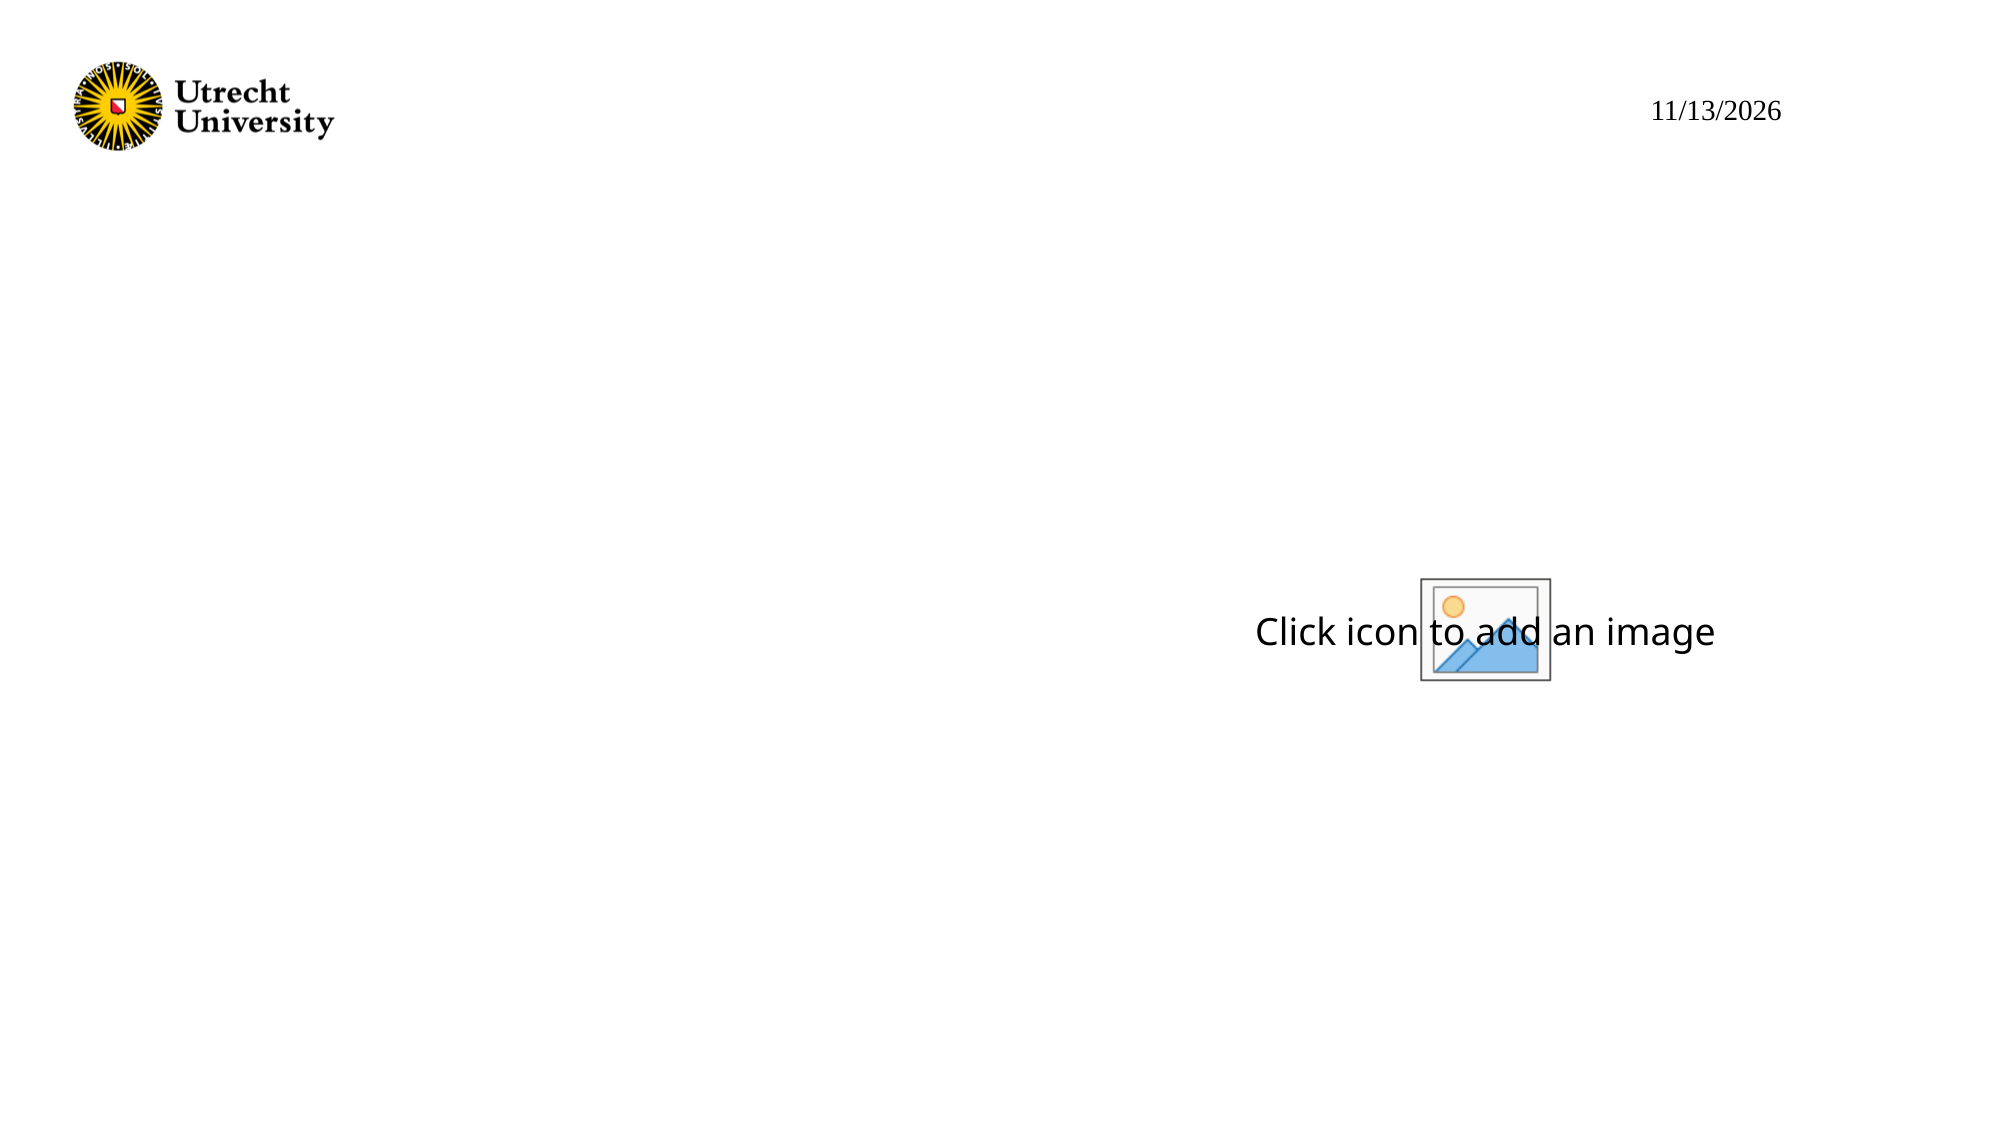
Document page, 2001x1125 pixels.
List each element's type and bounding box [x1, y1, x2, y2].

picture [1029, 196, 1943, 1065]
picture [0, 0, 532, 209]
slide_number [1635, 84, 1943, 120]
